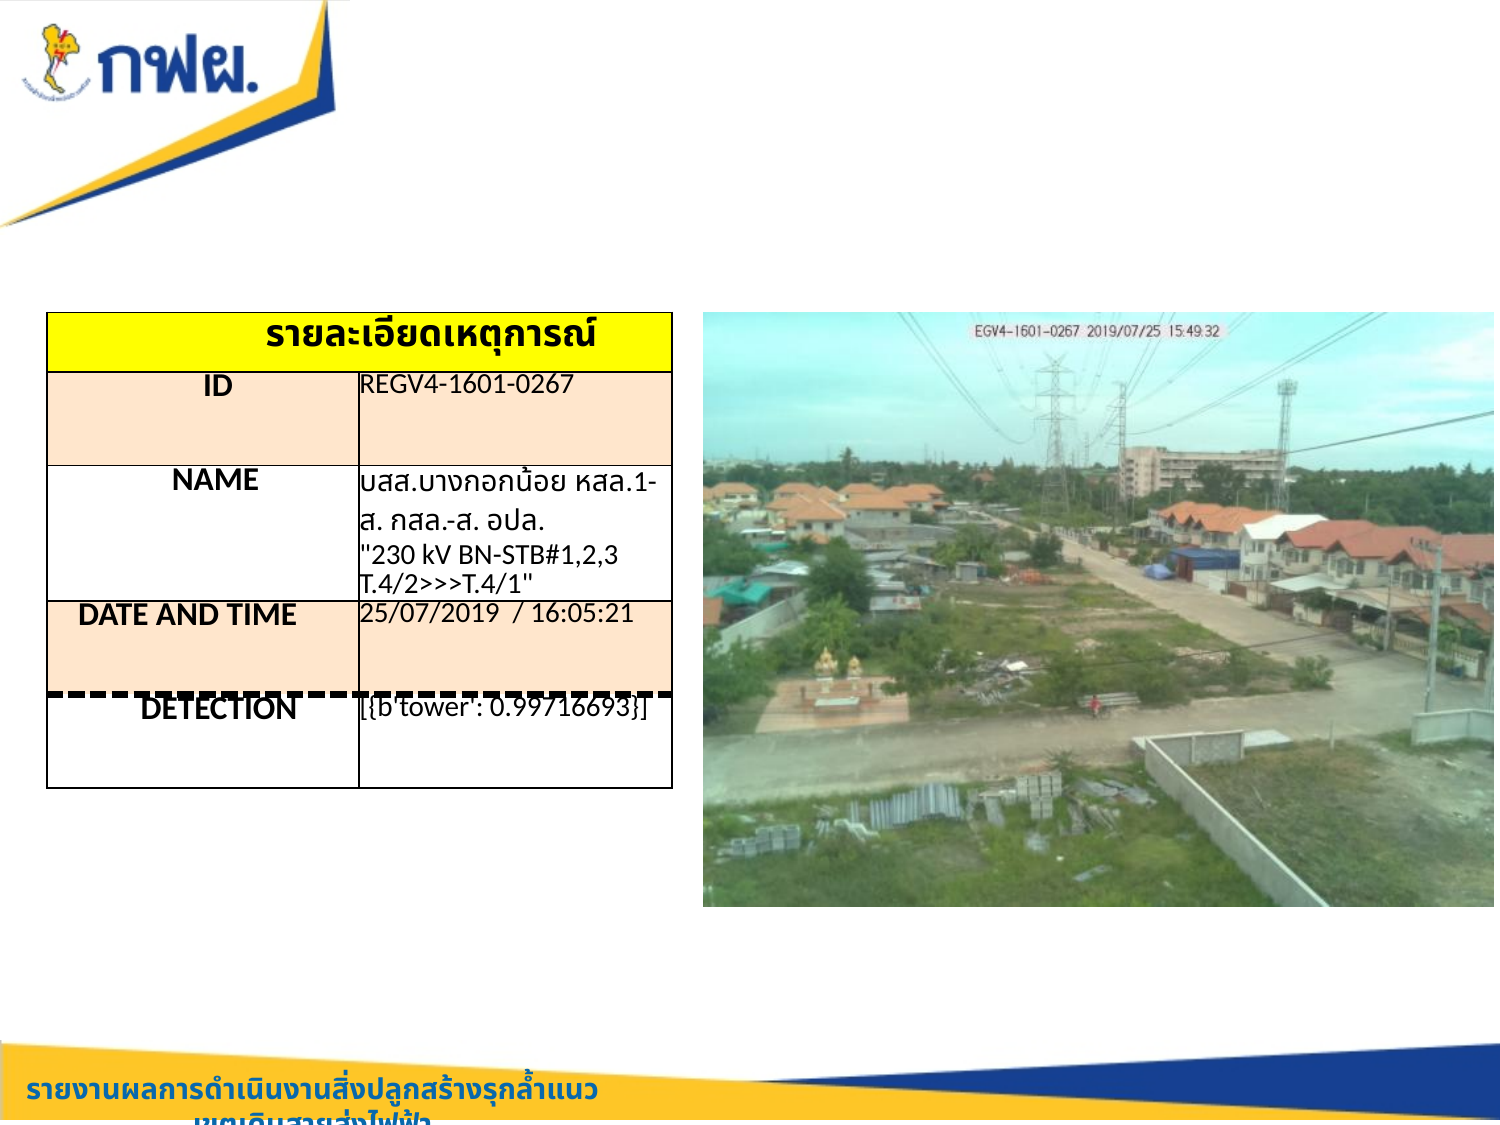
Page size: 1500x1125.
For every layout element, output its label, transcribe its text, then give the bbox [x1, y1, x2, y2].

table_header รายละเอียดเหตุการณ์ [48, 313, 671, 371]
table_cell 25/07/2019 / 16:05:21 [360, 602, 671, 694]
picture [0, 1040, 1500, 1120]
table_cell NAME [48, 466, 358, 600]
picture [0, 0, 351, 235]
table_cell บสส.บางกอกน้อย หสล.1-ส. กสล.-ส. อปล. "230 kV BN-STB#1,2,3 T.4/2>>>T.4/1" [360, 466, 671, 600]
table_cell DETECTION [48, 694, 358, 787]
table_cell ID [48, 373, 358, 465]
table_cell REGV4-1601-0267 [360, 373, 671, 465]
table_cell [{b'tower': 0.99716693}] [360, 694, 671, 787]
table_cell DATE AND TIME [48, 602, 358, 694]
picture [702, 312, 1494, 907]
